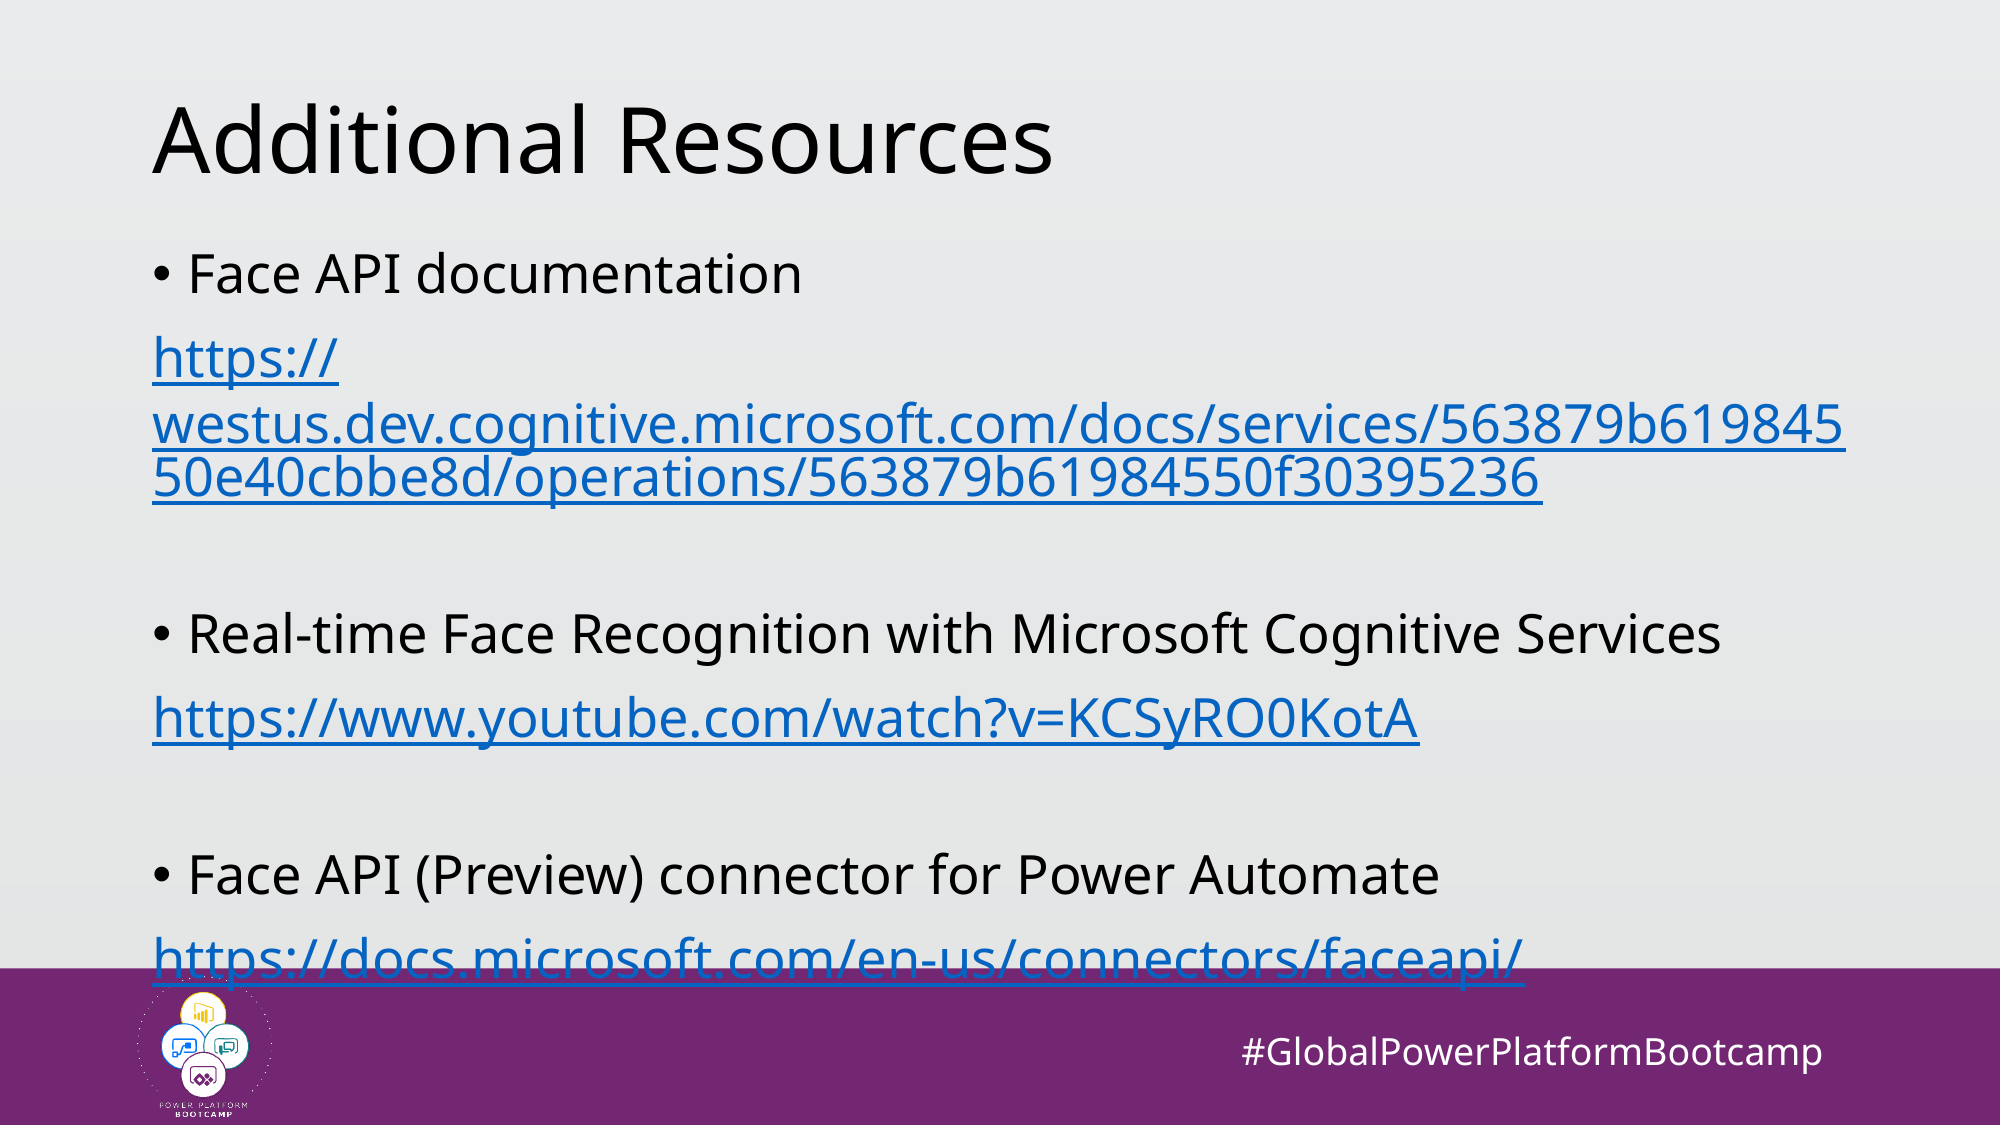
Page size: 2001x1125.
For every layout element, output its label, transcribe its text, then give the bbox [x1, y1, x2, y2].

list Face API documentation https://westus.dev.cognitive.microsoft.com/docs/services/563879b61984550e40cbbe8d/operations/563879b61984550f30395236 Real-time Face Recognition with Microsoft Cognitive Services https://www.youtube.com/watch?v=KCSyRO0KotA Face API (Preview) connector for Power Automate https://docs.microsoft.com/en-us/connectors/faceapi/ [137, 239, 1863, 954]
title Additional Resources [137, 59, 1863, 229]
picture [137, 976, 272, 1117]
